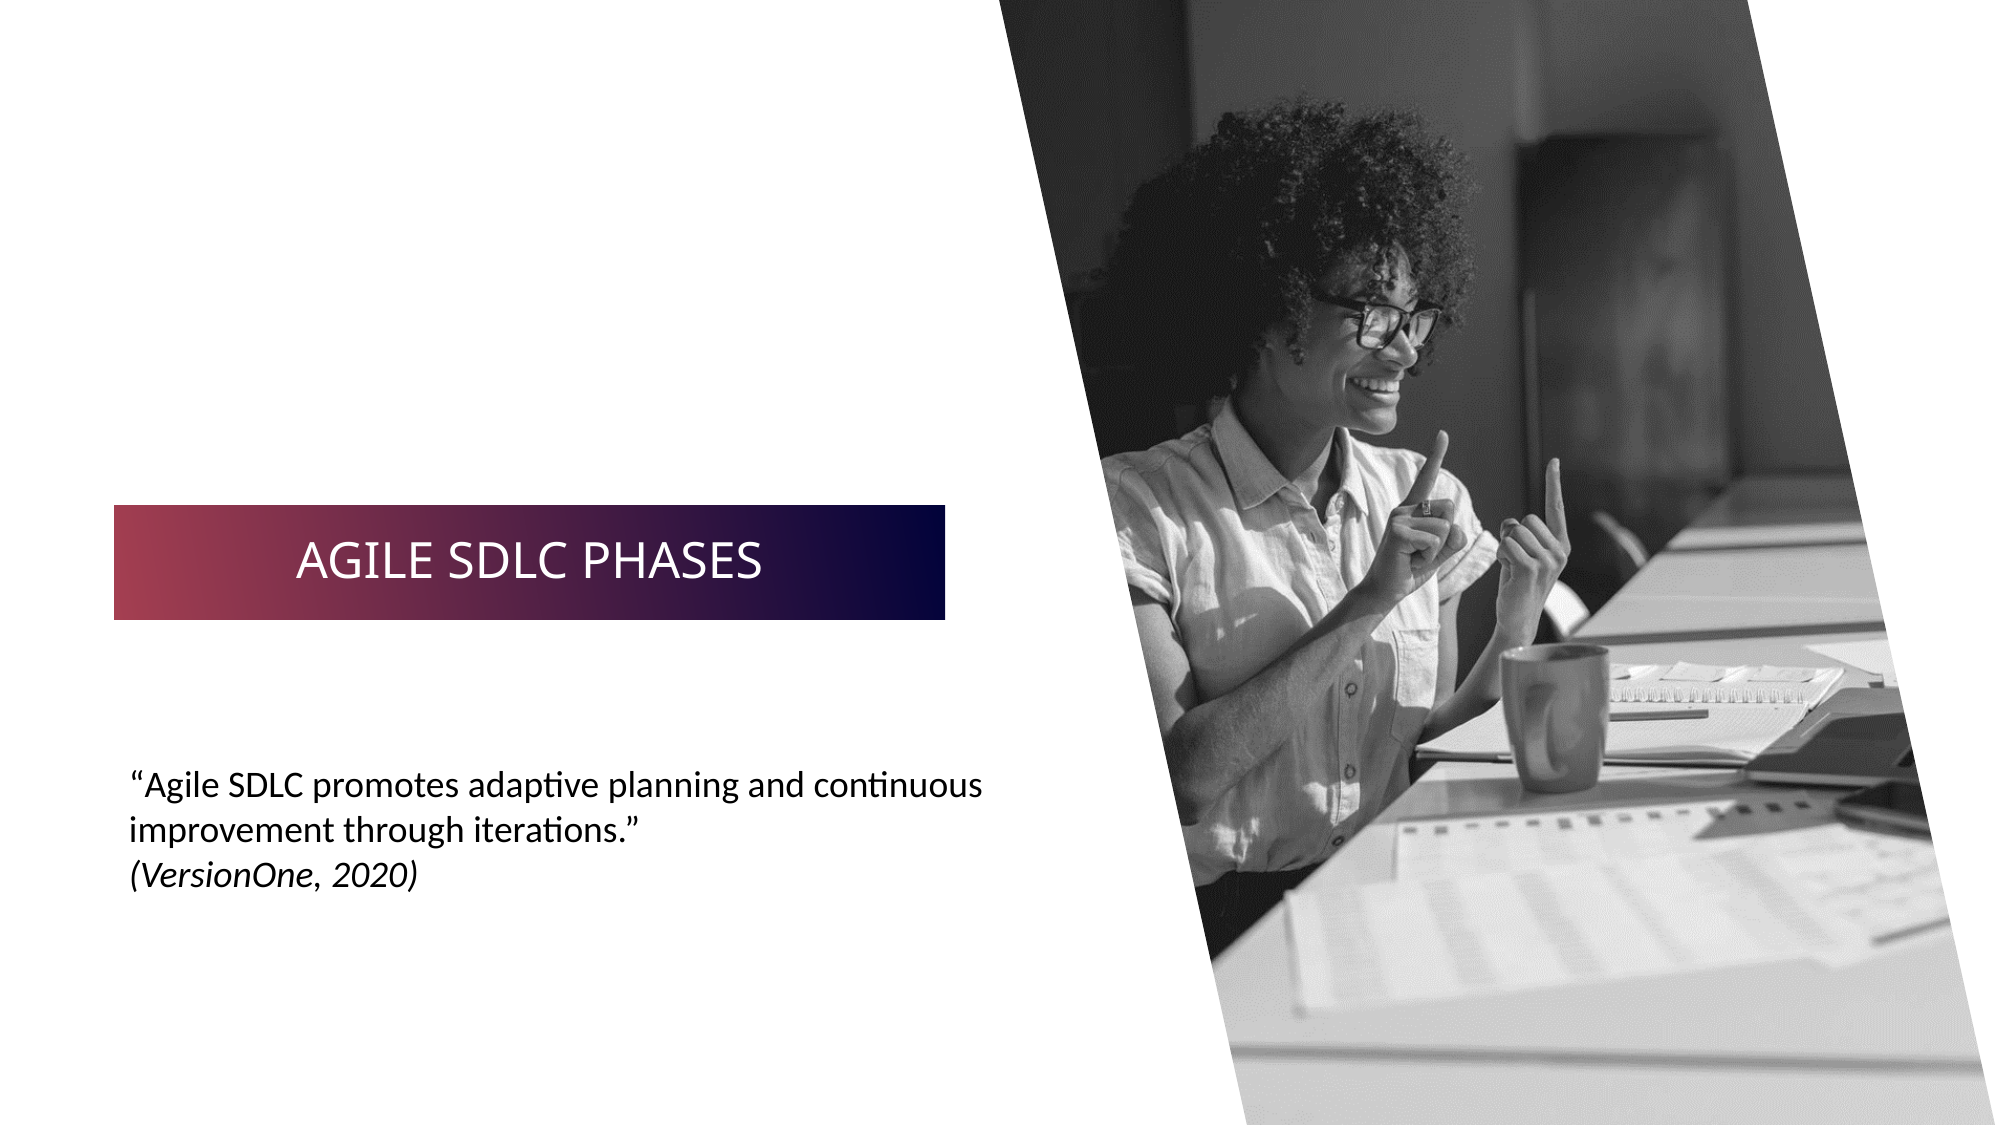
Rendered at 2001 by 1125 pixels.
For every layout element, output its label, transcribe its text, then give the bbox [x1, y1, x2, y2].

subtitle Agile SDLC Phases [114, 505, 946, 620]
text_box “Agile SDLC promotes adaptive planning and continuous improvement through iterations.” (VersionOne, 2020) [114, 752, 997, 903]
picture [997, 0, 1997, 1125]
